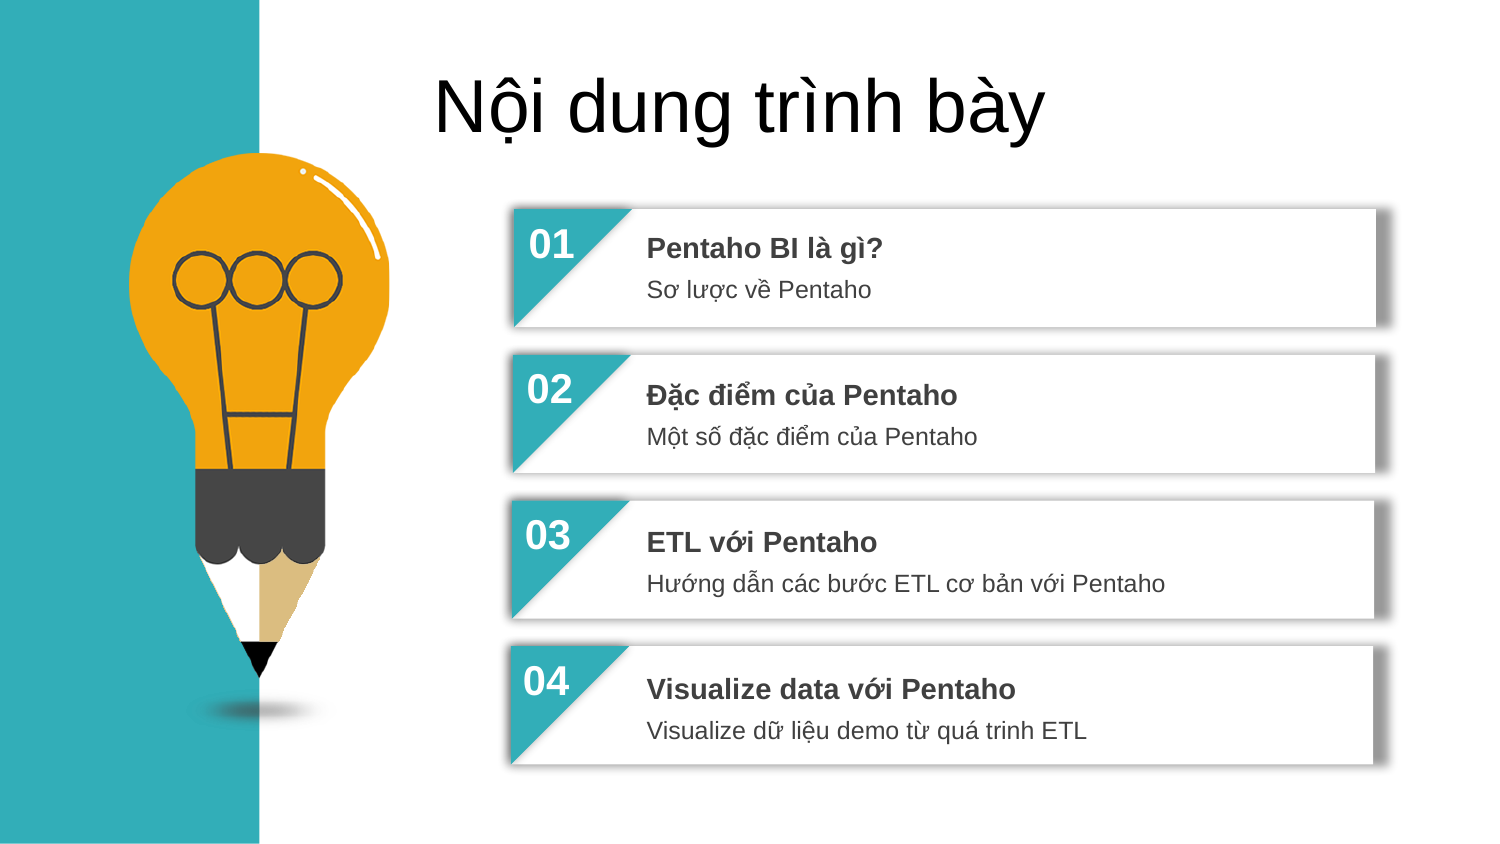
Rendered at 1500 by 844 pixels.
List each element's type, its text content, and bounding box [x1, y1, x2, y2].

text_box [631, 222, 1353, 313]
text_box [631, 368, 1353, 460]
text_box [512, 354, 1376, 474]
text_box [510, 645, 1374, 765]
text_box Nội dung trình bày [419, 55, 1500, 151]
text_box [631, 662, 1353, 753]
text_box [513, 208, 1377, 328]
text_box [511, 500, 1375, 619]
picture [129, 153, 390, 731]
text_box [631, 515, 1353, 606]
